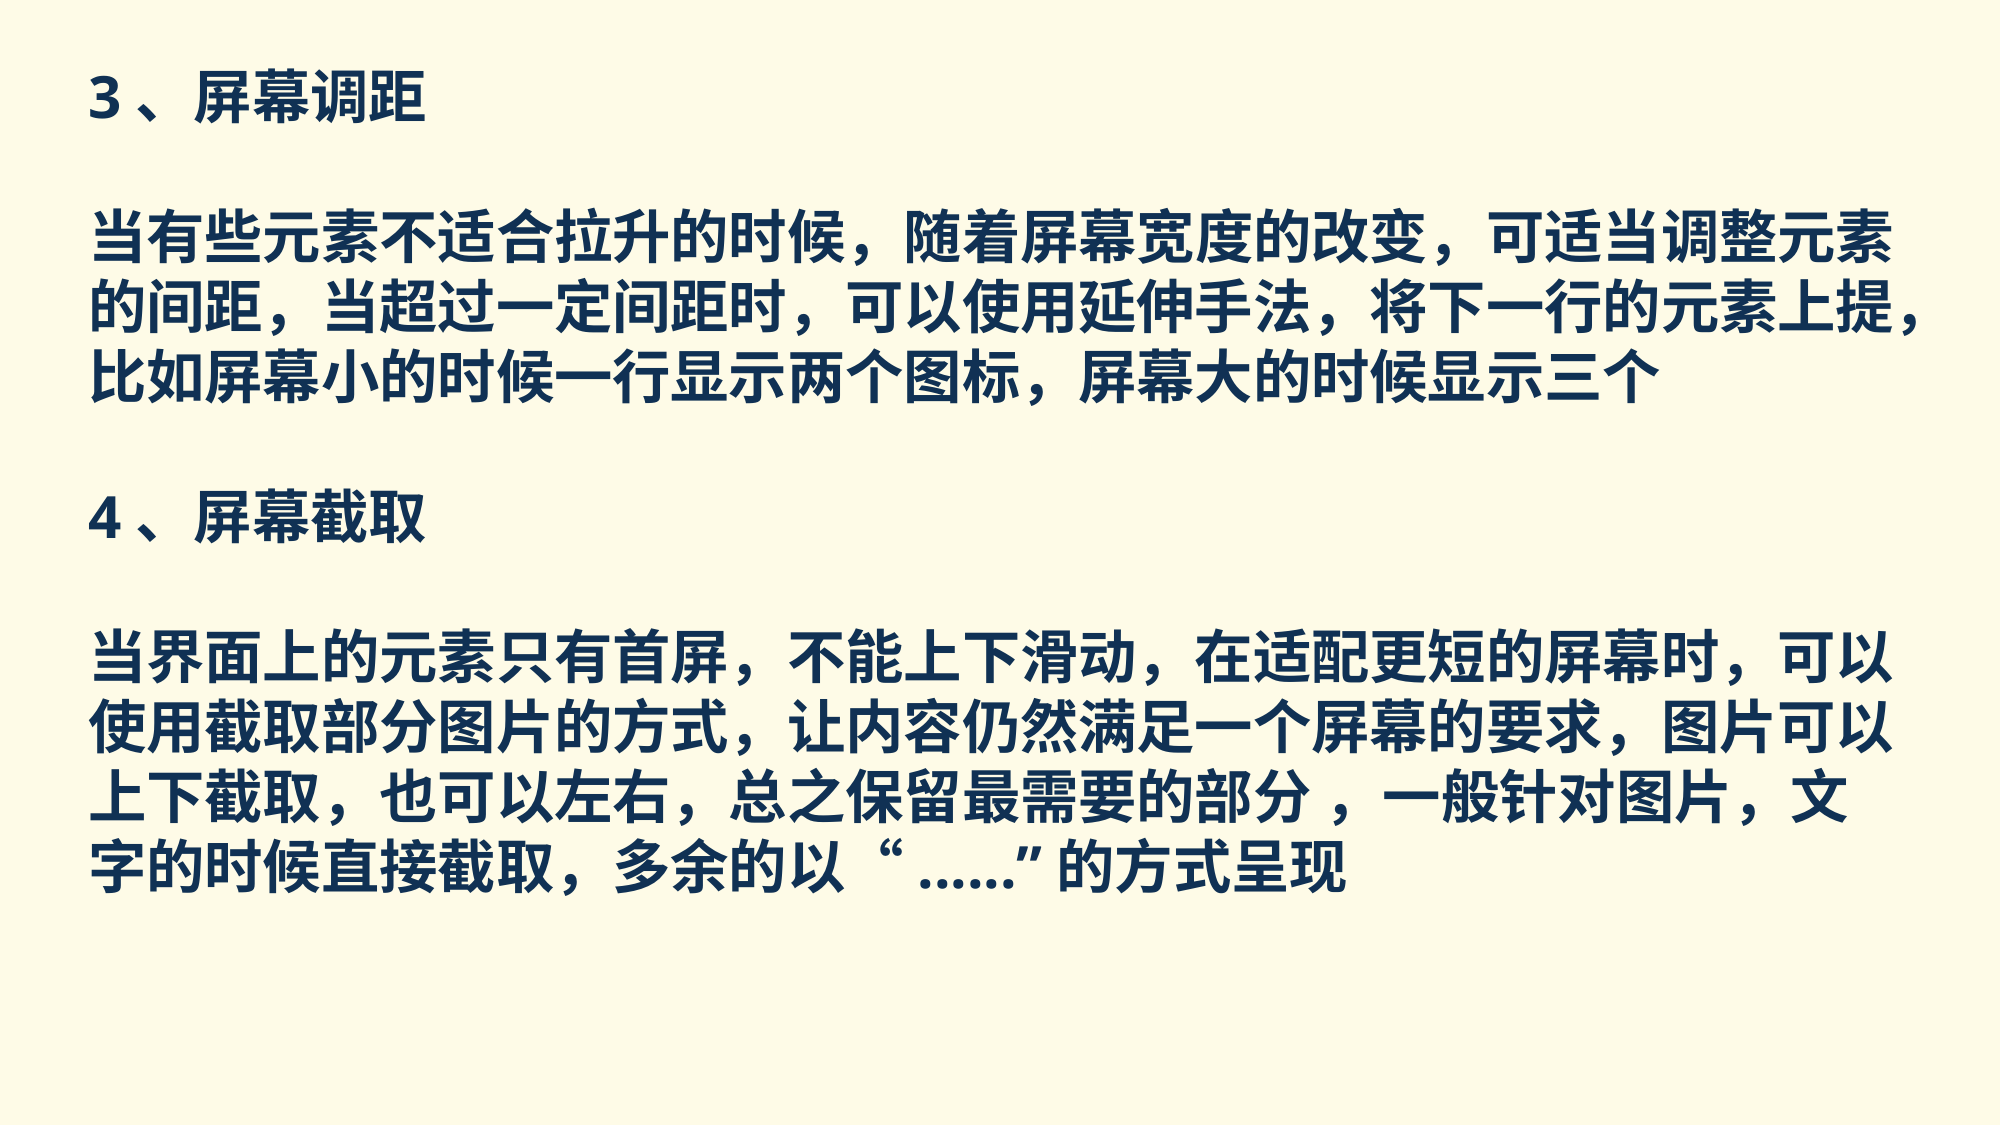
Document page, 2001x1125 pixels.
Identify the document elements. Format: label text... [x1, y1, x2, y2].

text_box 3、屏幕调距 当有些元素不适合拉升的时候，随着屏幕宽度的改变，可适当调整元素的间距，当超过一定间距时，可以使用延伸手法，将下一行的元素上提，比如屏幕小的时候一行显示两个图标，屏幕大的时候显示三个 4、屏幕截取 当界面上的元素只有首屏，不能上下滑动，在适配更短的屏幕时，可以使用截取部分图片的方式，让内容仍然满足一个屏幕的要求，图片可以上下截取，也可以左右，总之保留最需要的部分 ，一般针对图片，文字的时候直接截取，多余的以“......”的方式呈现 [73, 52, 1912, 978]
